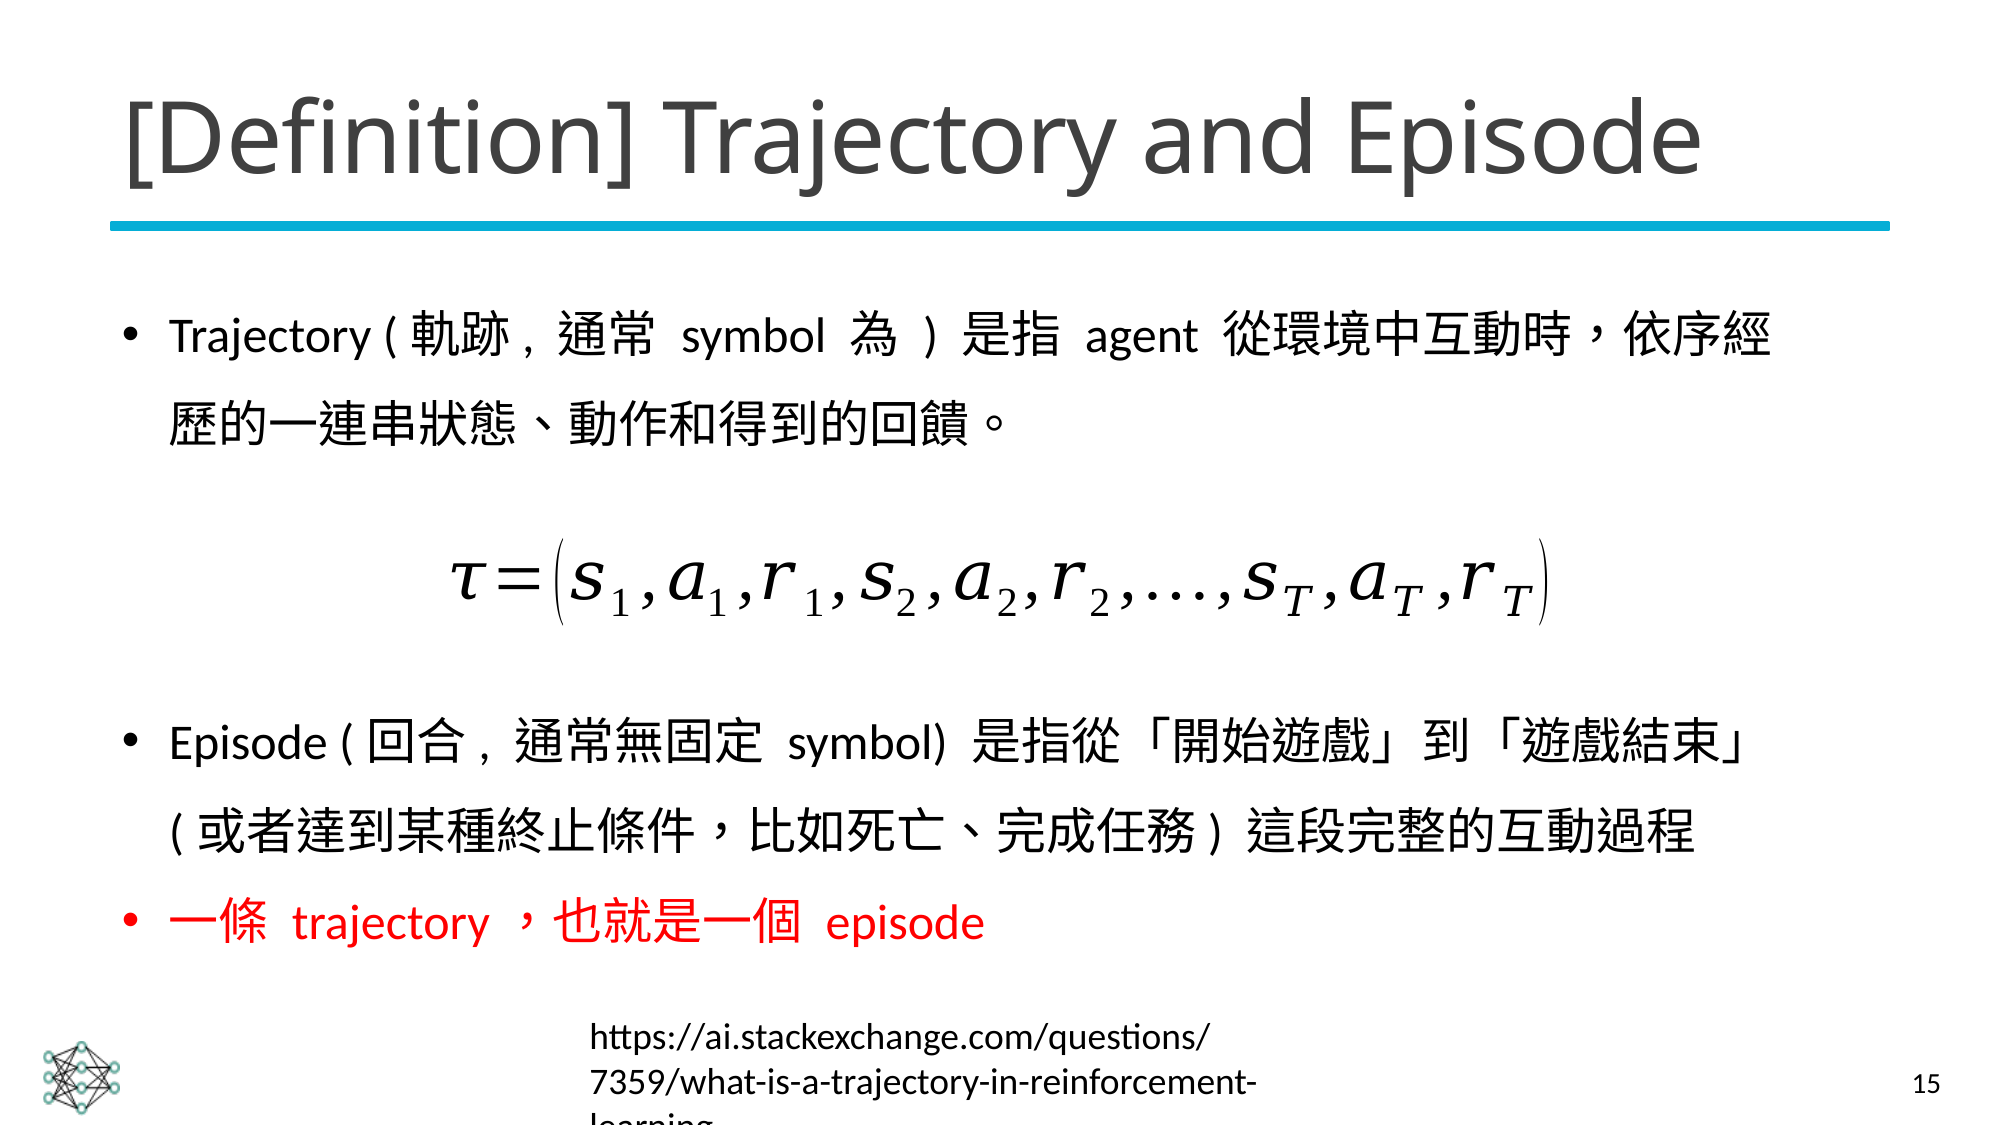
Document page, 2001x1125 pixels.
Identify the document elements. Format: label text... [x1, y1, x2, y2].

title [Definition] Trajectory and Episode [107, 58, 1899, 228]
picture [43, 1041, 120, 1116]
slide_number 15 [1740, 1052, 1957, 1113]
text_box https://ai.stackexchange.com/questions/7359/what-is-a-trajectory-in-reinforcement-learning [574, 1004, 1331, 1125]
text_box Episode (回合, 通常無固定 symbol) 是指從「開始遊戲」到「遊戲結束」(或者達到某種終止條件，比如死亡、完成任務) 這段完整的互動過程 一條 trajectory，也就是一個 episode [107, 672, 1813, 957]
